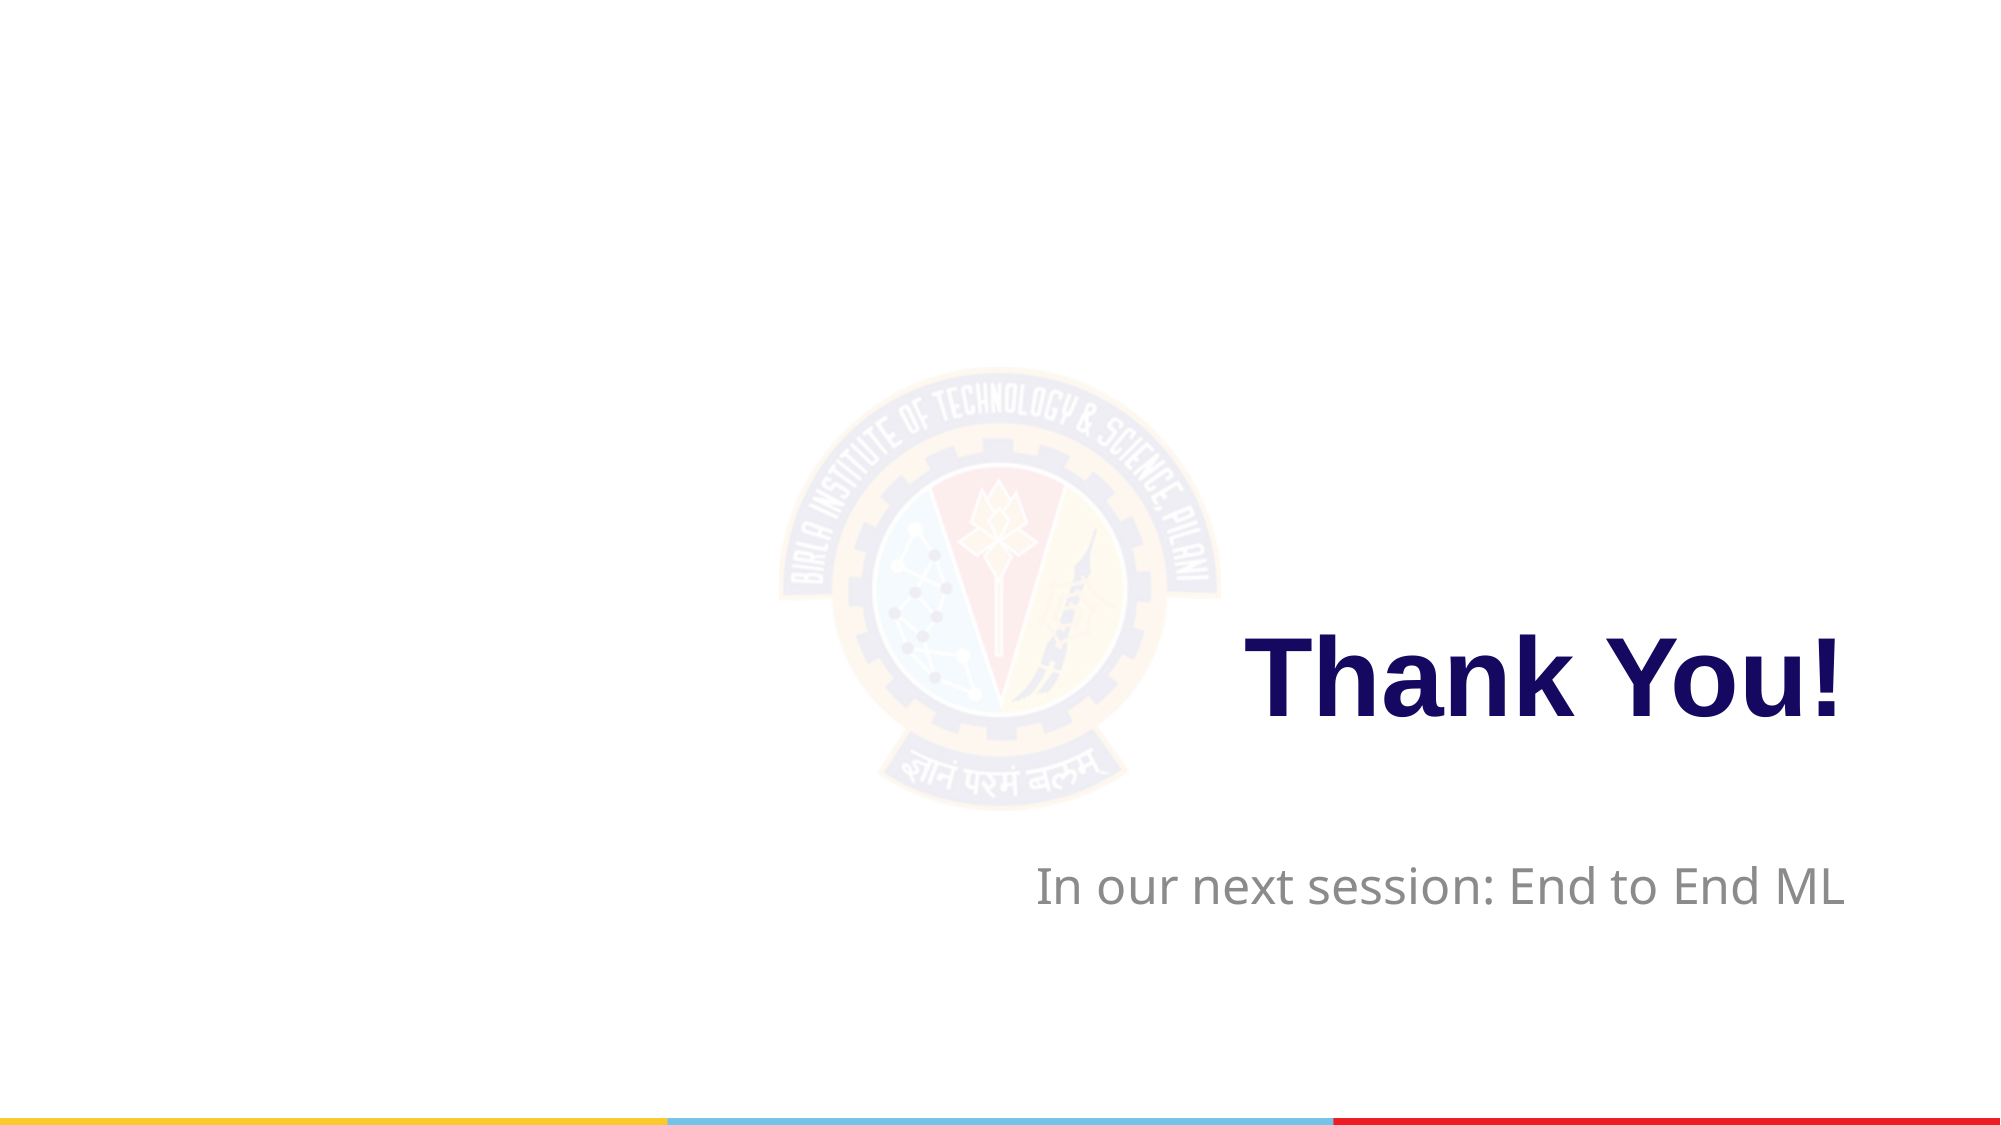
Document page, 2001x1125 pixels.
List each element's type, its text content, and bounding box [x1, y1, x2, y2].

picture [0, 1118, 2000, 1125]
title Thank You! [136, 600, 1862, 749]
list In our next session: End to End ML [136, 853, 1862, 1100]
